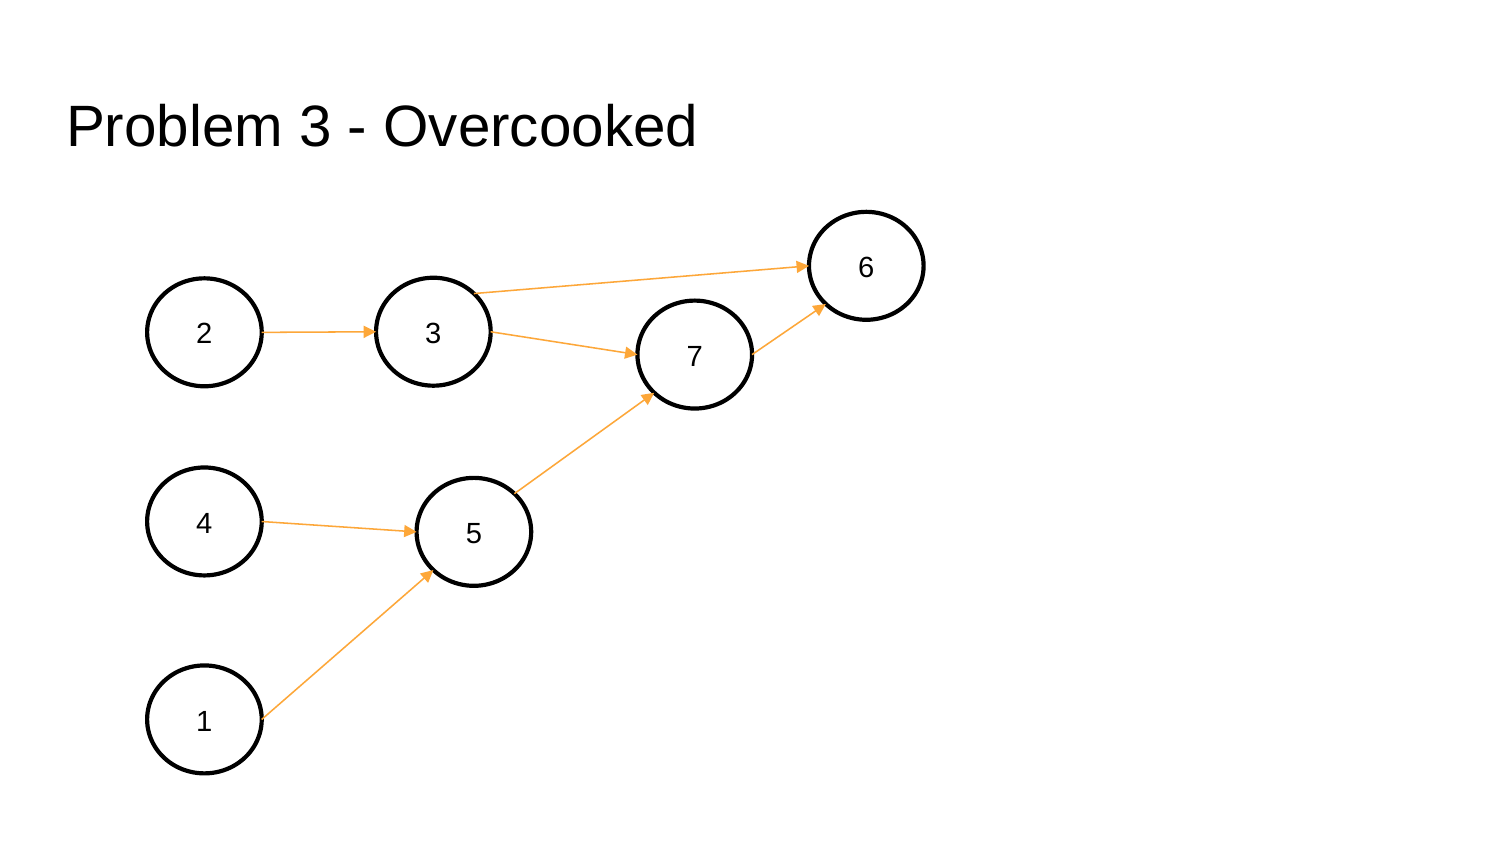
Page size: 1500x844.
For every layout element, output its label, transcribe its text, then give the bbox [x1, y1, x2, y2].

title Problem 3 - Overcooked [51, 72, 1449, 167]
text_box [146, 211, 924, 774]
